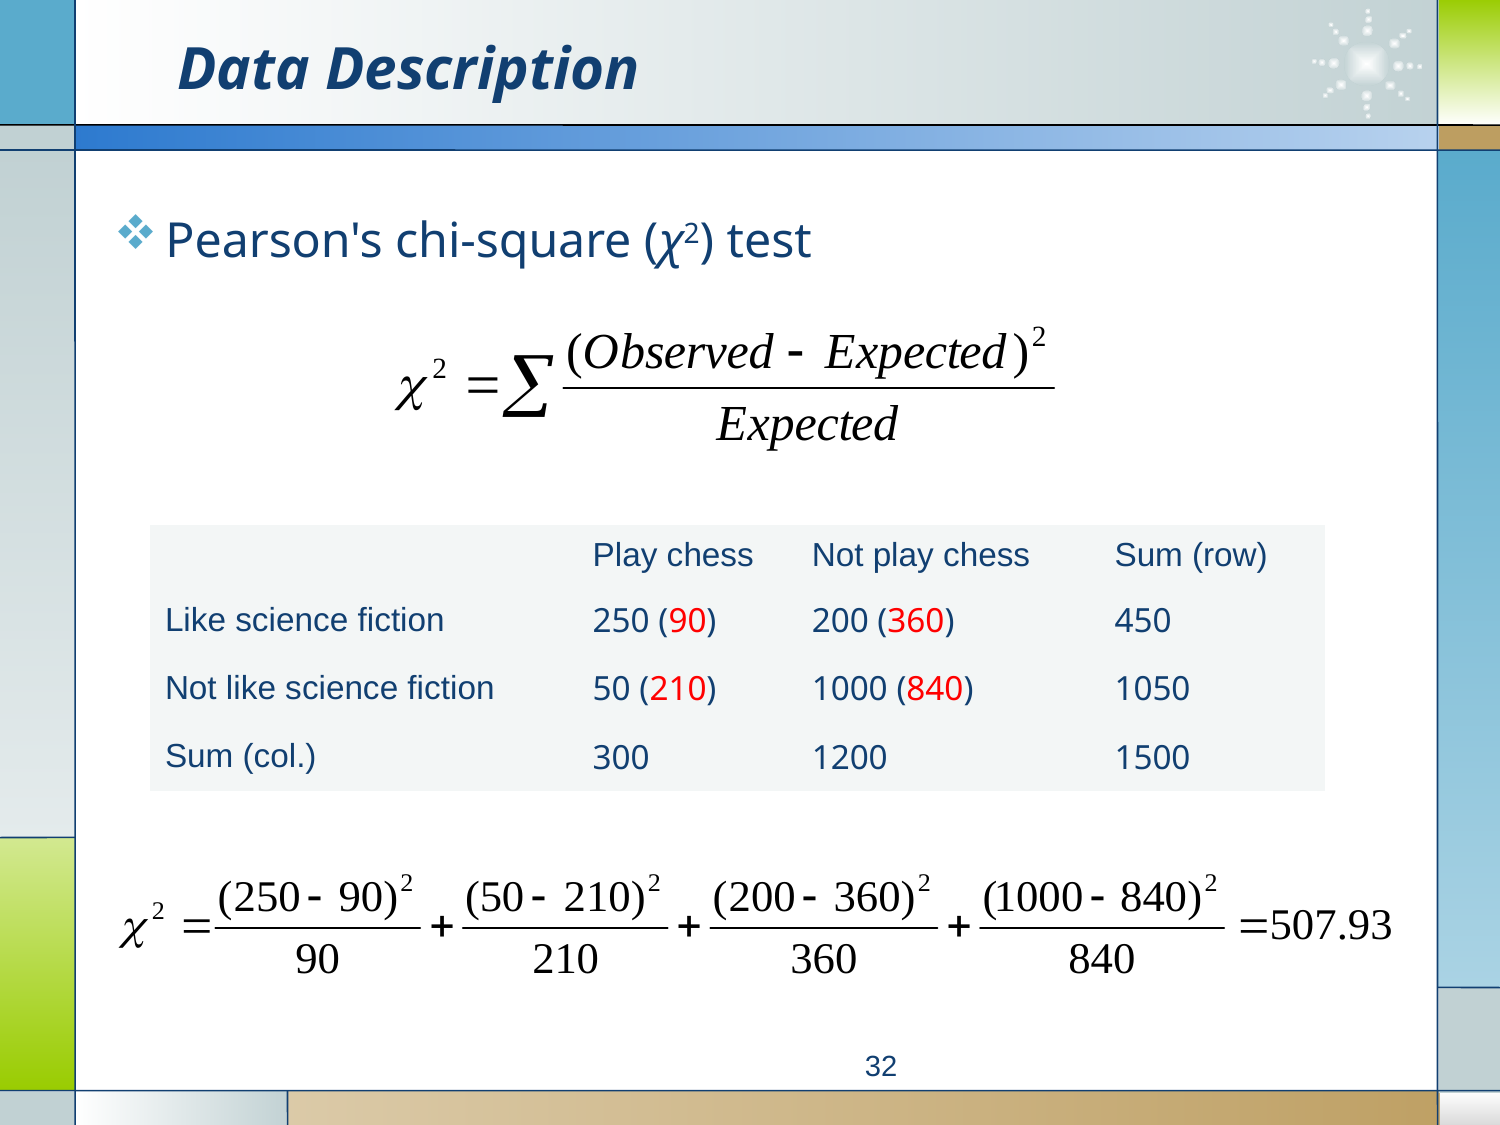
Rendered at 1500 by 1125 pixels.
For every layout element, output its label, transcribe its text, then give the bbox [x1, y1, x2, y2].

table_cell 1000 (840) [797, 654, 1100, 722]
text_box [112, 862, 1400, 984]
table_cell 1500 [1100, 722, 1325, 791]
table_cell 250 (90) [578, 585, 797, 654]
table_cell Not like science fiction [150, 654, 578, 722]
table_cell Sum (col.) [150, 722, 578, 791]
table_header Sum (row) [1100, 525, 1325, 585]
list Pearson's chi-square (χ2) test [99, 201, 1417, 276]
table_cell 450 [1100, 585, 1325, 654]
table_header [150, 525, 578, 585]
table_cell 50 (210) [578, 654, 797, 722]
table_header Not play chess [797, 525, 1100, 585]
slide_number 32 [562, 1039, 913, 1081]
table_cell Like science fiction [150, 585, 578, 654]
title Data Description [162, 19, 1263, 113]
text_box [387, 312, 1065, 460]
table_header Play chess [578, 525, 797, 585]
table_cell 200 (360) [797, 585, 1100, 654]
table_cell 300 [578, 722, 797, 791]
table_cell 1050 [1100, 654, 1325, 722]
table_cell 1200 [797, 722, 1100, 791]
